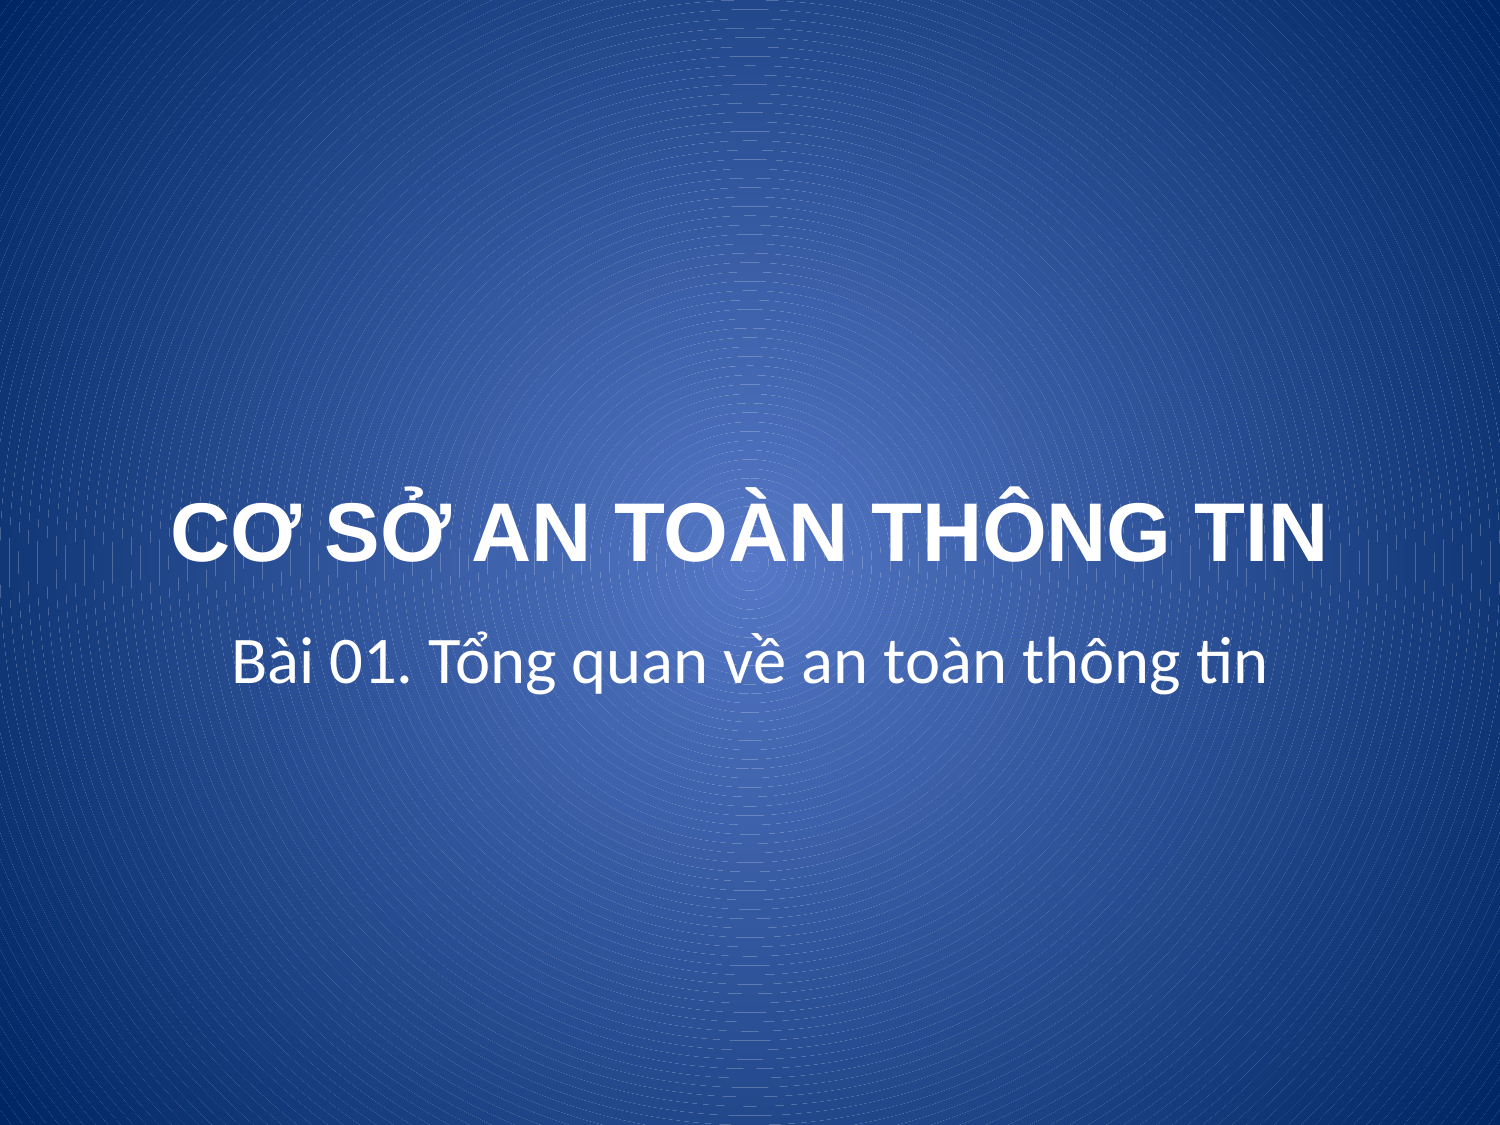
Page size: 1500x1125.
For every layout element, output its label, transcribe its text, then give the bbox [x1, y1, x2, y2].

subtitle Bài 01. Tổng quan về an toàn thông tin [112, 609, 1388, 787]
title CƠ SỞ AN TOÀN THÔNG TIN [112, 196, 1388, 587]
